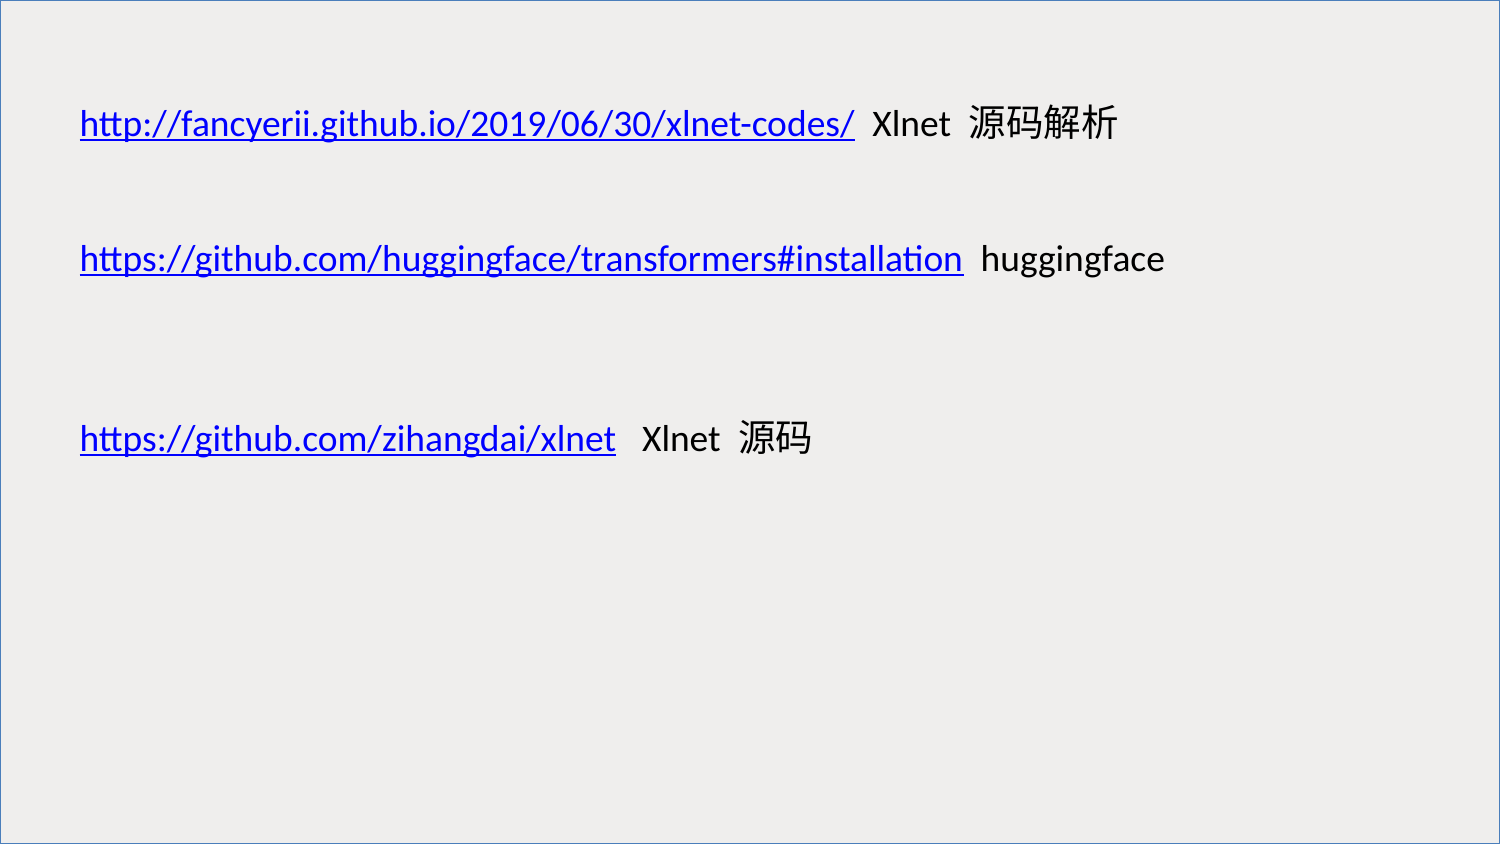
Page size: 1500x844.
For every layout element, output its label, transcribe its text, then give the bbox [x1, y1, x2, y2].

text_box http://fancyerii.github.io/2019/06/30/xlnet-codes/ Xlnet 源码解析 https://github.com/huggingface/transformers#installation huggingface https://github.com/zihangdai/xlnet Xlnet 源码 [64, 91, 1388, 466]
